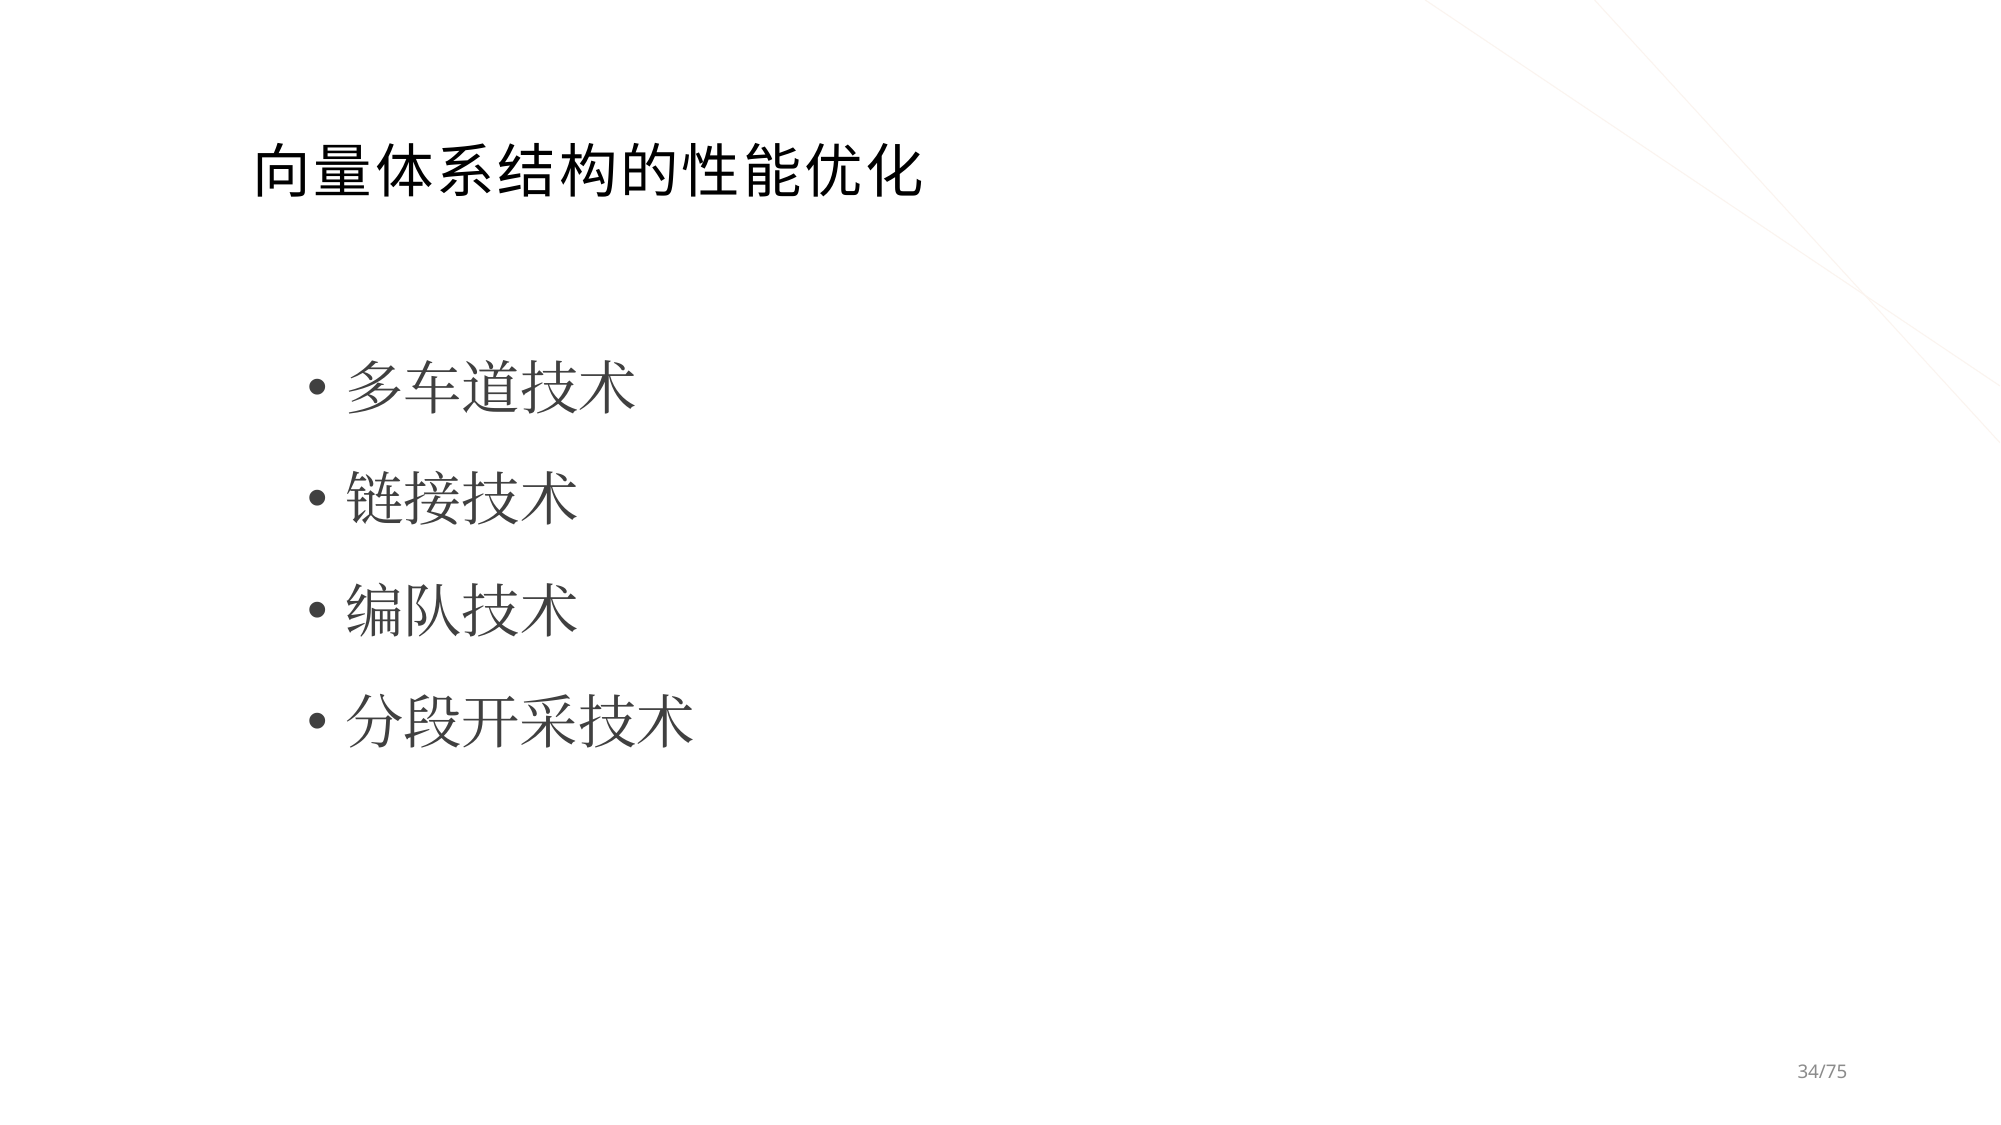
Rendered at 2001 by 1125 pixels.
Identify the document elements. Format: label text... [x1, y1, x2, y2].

title 向量体系结构的性能优化 [237, 98, 1763, 250]
list 多车道技术 链接技术 编队技术 分段开采技术 [292, 343, 1663, 979]
slide_number 34/75 [1412, 1042, 1863, 1103]
